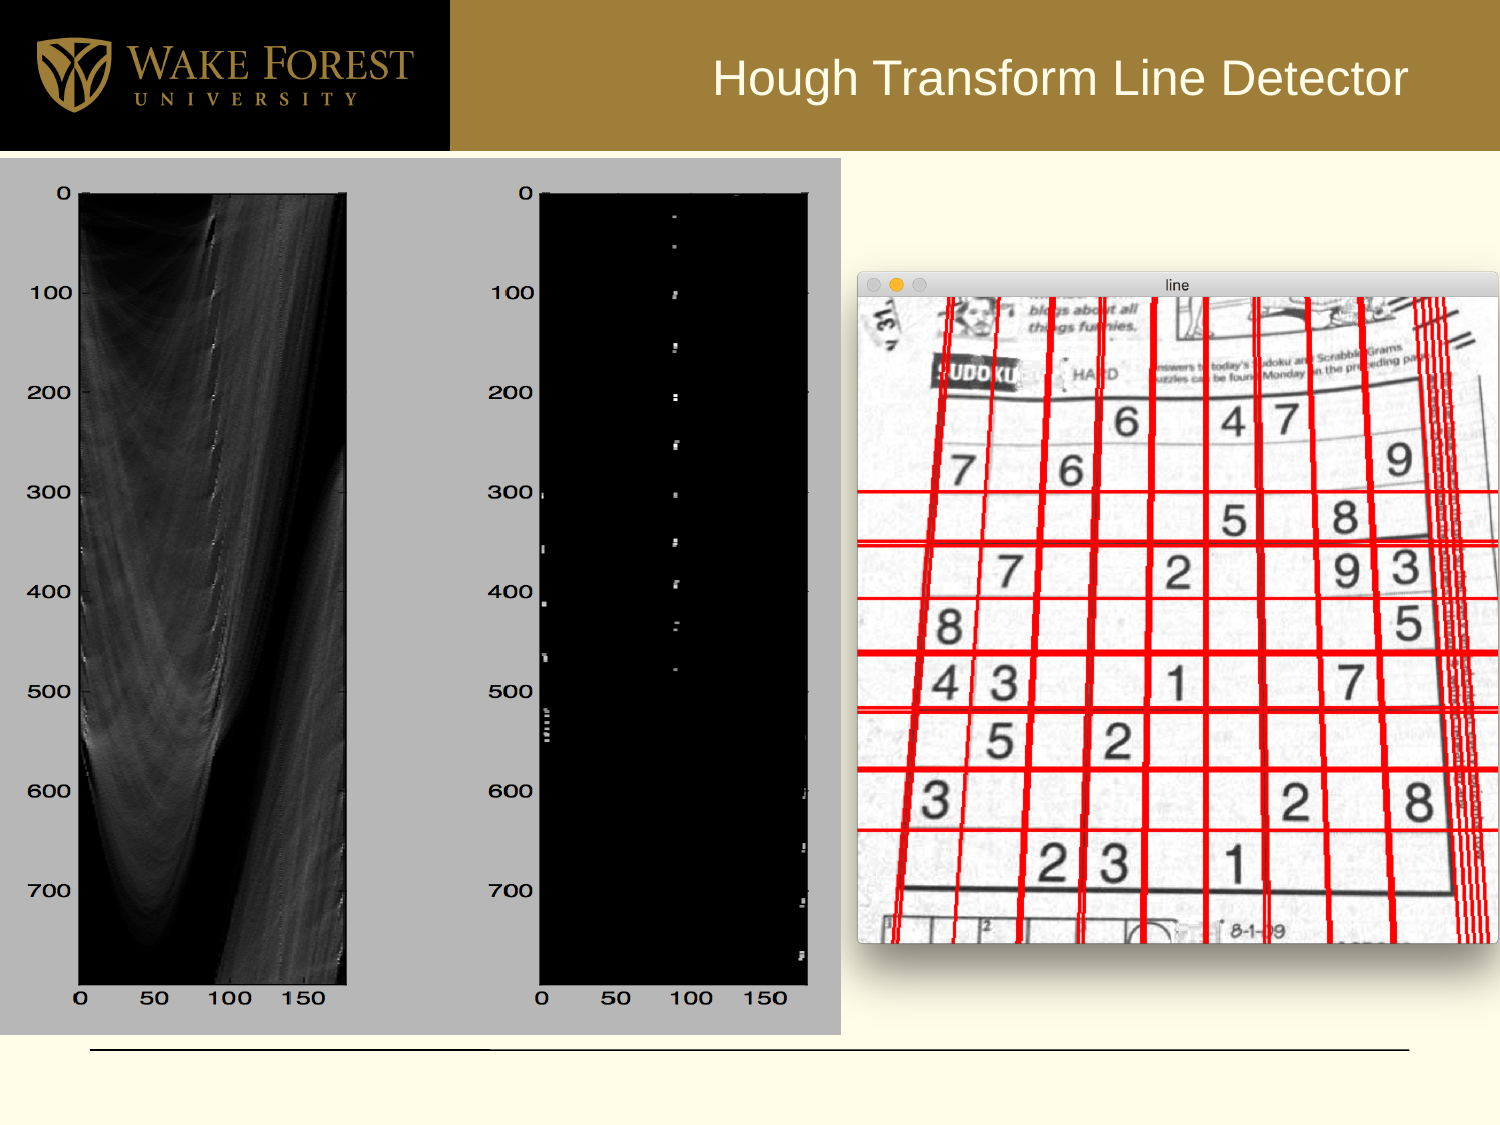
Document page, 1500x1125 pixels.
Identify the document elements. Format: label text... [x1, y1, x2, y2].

title Hough Transform Line Detector [524, 0, 1425, 151]
picture [37, 37, 414, 113]
picture [0, 158, 1500, 1036]
